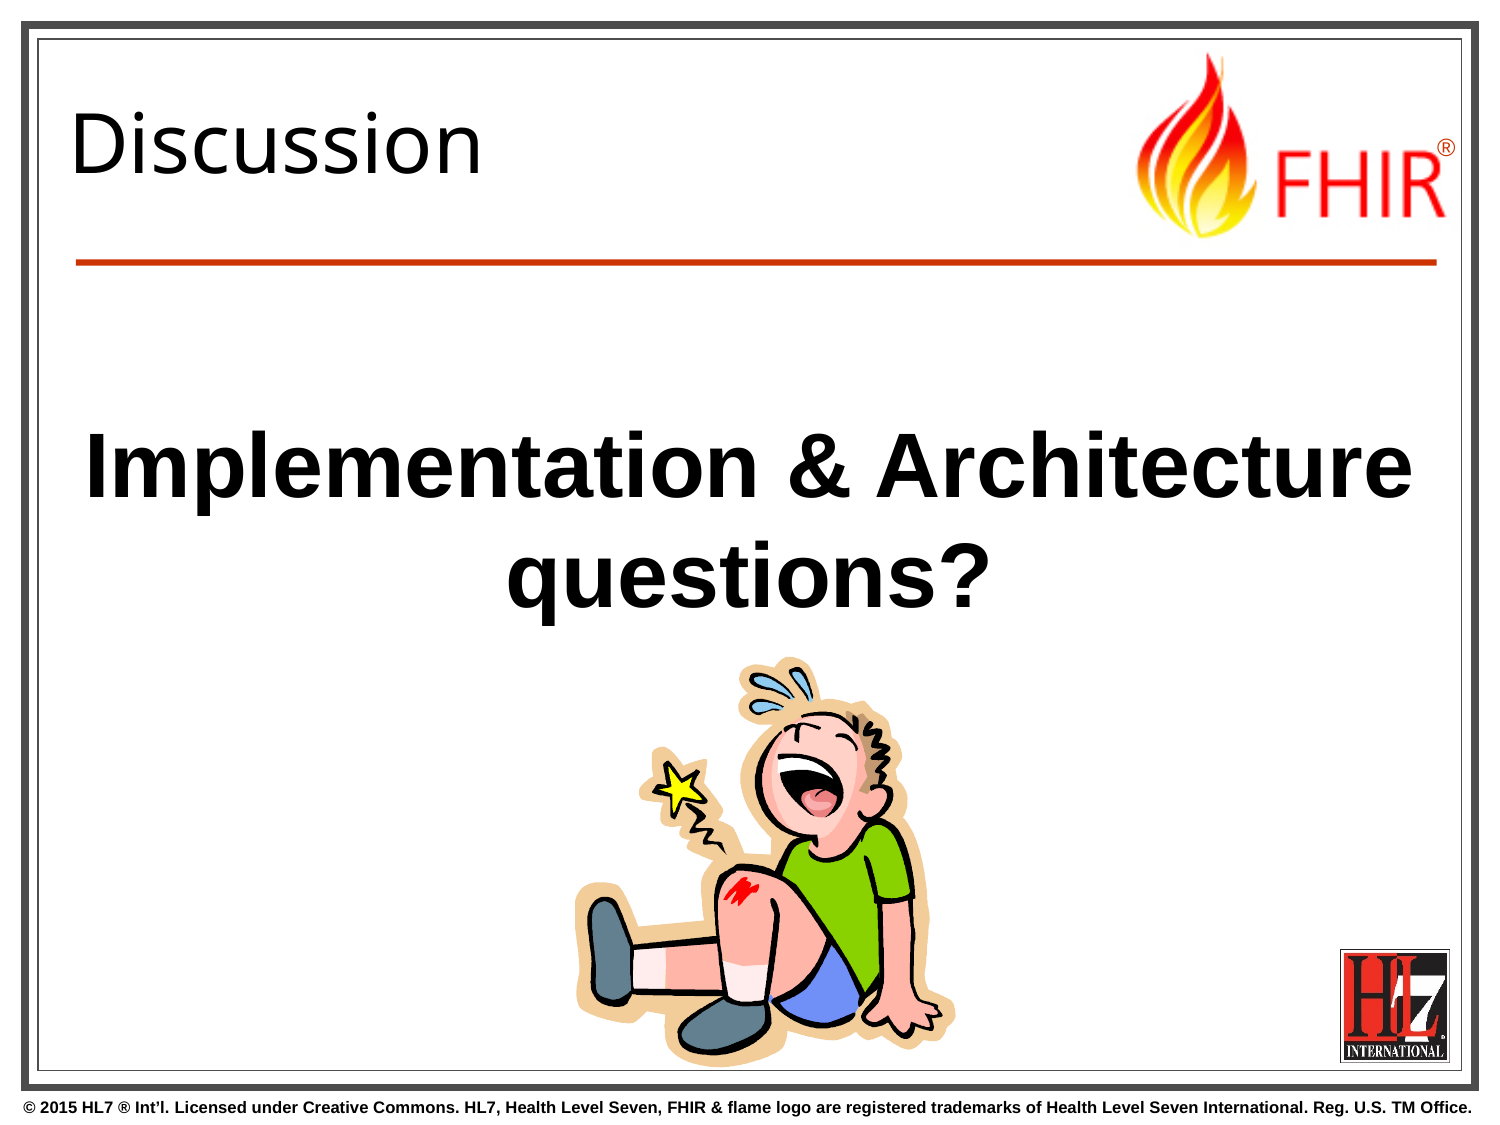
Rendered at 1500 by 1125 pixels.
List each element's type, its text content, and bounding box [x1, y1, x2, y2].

list Implementation & Architecture questions? [62, 299, 1438, 1059]
picture [1340, 949, 1450, 1063]
picture [1124, 42, 1458, 249]
picture [574, 649, 963, 1075]
title Discussion [53, 54, 1128, 244]
